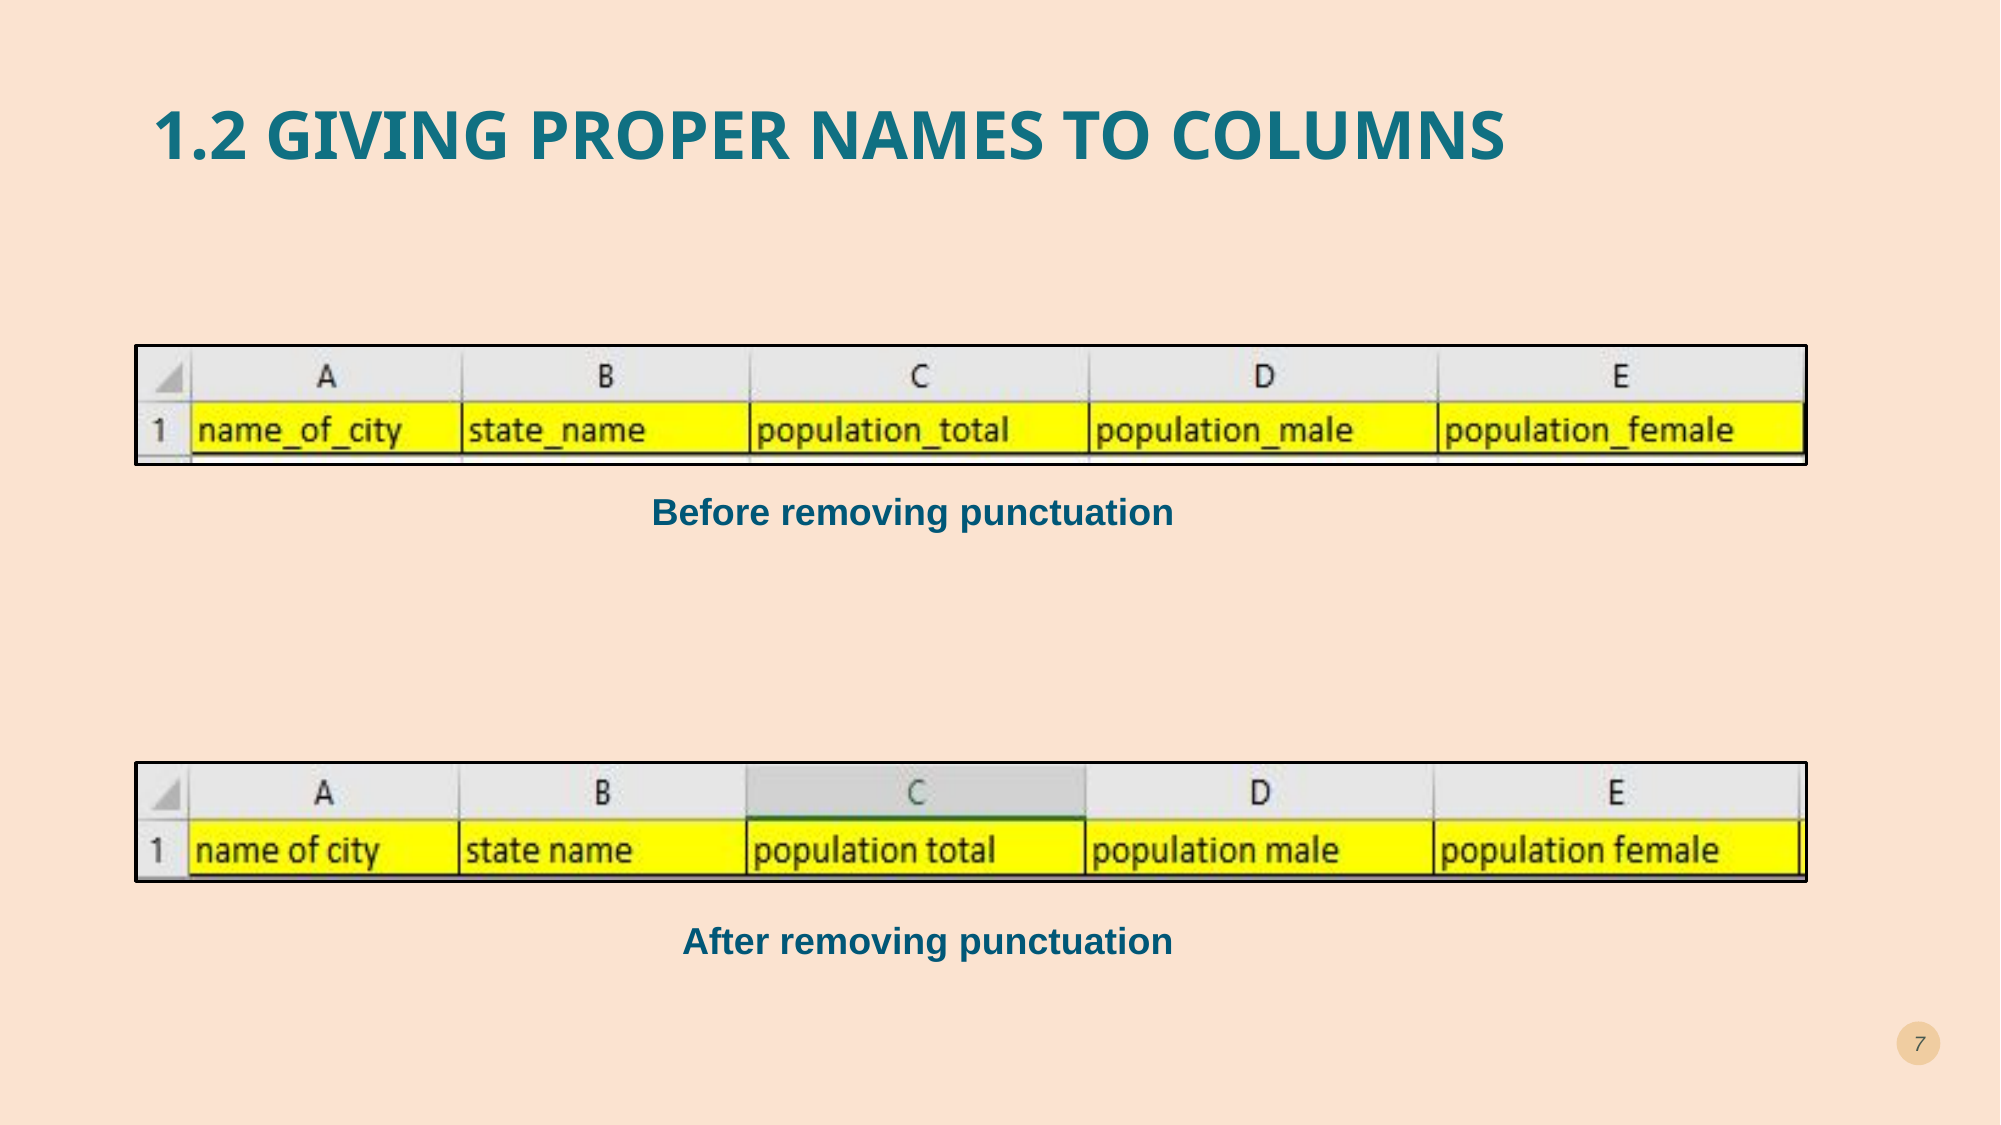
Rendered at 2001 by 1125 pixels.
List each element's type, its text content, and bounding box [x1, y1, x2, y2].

text_box Before removing punctuation [636, 480, 1246, 541]
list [137, 347, 1806, 463]
text_box After removing punctuation [667, 910, 1211, 970]
title 1.2 GIVING PROPER NAMES TO COLUMNS [137, 29, 1863, 247]
slide_number 7 [1881, 1012, 1940, 1073]
picture [137, 764, 1806, 880]
